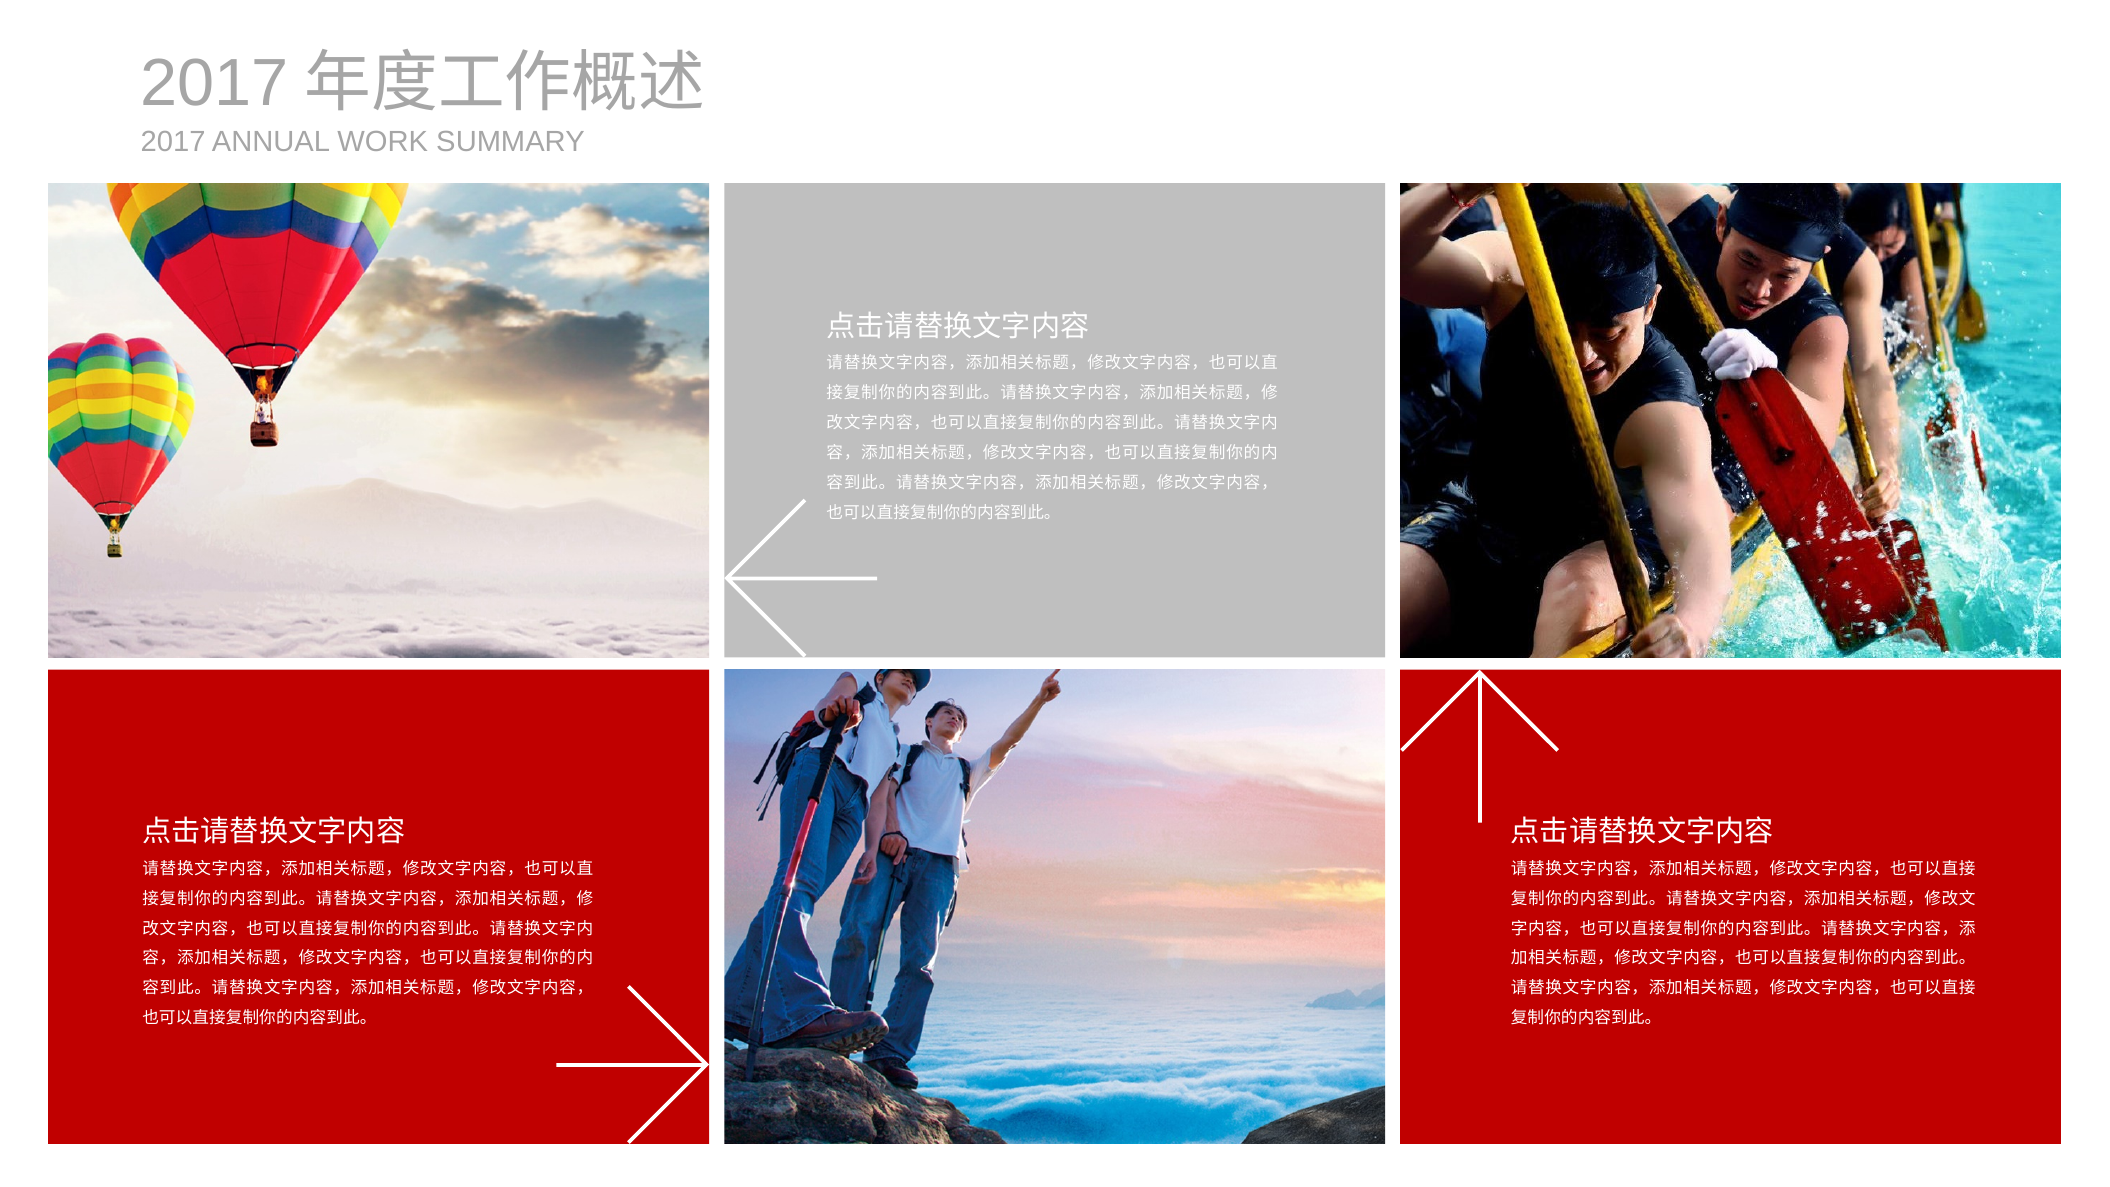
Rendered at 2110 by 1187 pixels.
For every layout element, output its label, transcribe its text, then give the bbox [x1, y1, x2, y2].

text_box 2017 ANNUAL WORK SUMMARY [140, 122, 602, 158]
text_box [723, 669, 1386, 1145]
text_box 点击请替换文字内容 请替换文字内容，添加相关标题，修改文字内容，也可以直接复制你的内容到此。请替换文字内容，添加相关标题，修改文字内容，也可以直接复制你的内容到此。请替换文字内容，添加相关标题，修改文字内容，也可以直接复制你的内容到此。请替换文字内容，添加相关标题，修改文字内容，也可以直接复制你的内容到此。 [1510, 795, 1976, 1028]
text_box [723, 182, 1386, 658]
text_box 点击请替换文字内容 请替换文字内容，添加相关标题，修改文字内容，也可以直接复制你的内容到此。请替换文字内容，添加相关标题，修改文字内容，也可以直接复制你的内容到此。请替换文字内容，添加相关标题，修改文字内容，也可以直接复制你的内容到此。请替换文字内容，添加相关标题，修改文字内容，也可以直接复制你的内容到此。 [826, 289, 1279, 522]
text_box [47, 182, 710, 658]
text_box 2017年度工作概述 [140, 38, 789, 119]
text_box 点击请替换文字内容 请替换文字内容，添加相关标题，修改文字内容，也可以直接复制你的内容到此。请替换文字内容，添加相关标题，修改文字内容，也可以直接复制你的内容到此。请替换文字内容，添加相关标题，修改文字内容，也可以直接复制你的内容到此。请替换文字内容，添加相关标题，修改文字内容，也可以直接复制你的内容到此。 [142, 795, 594, 1028]
text_box [722, 497, 879, 659]
text_box [47, 669, 710, 1145]
text_box [555, 983, 711, 1146]
text_box [1399, 182, 2062, 658]
text_box [1399, 669, 2062, 1145]
text_box [1398, 668, 1561, 824]
